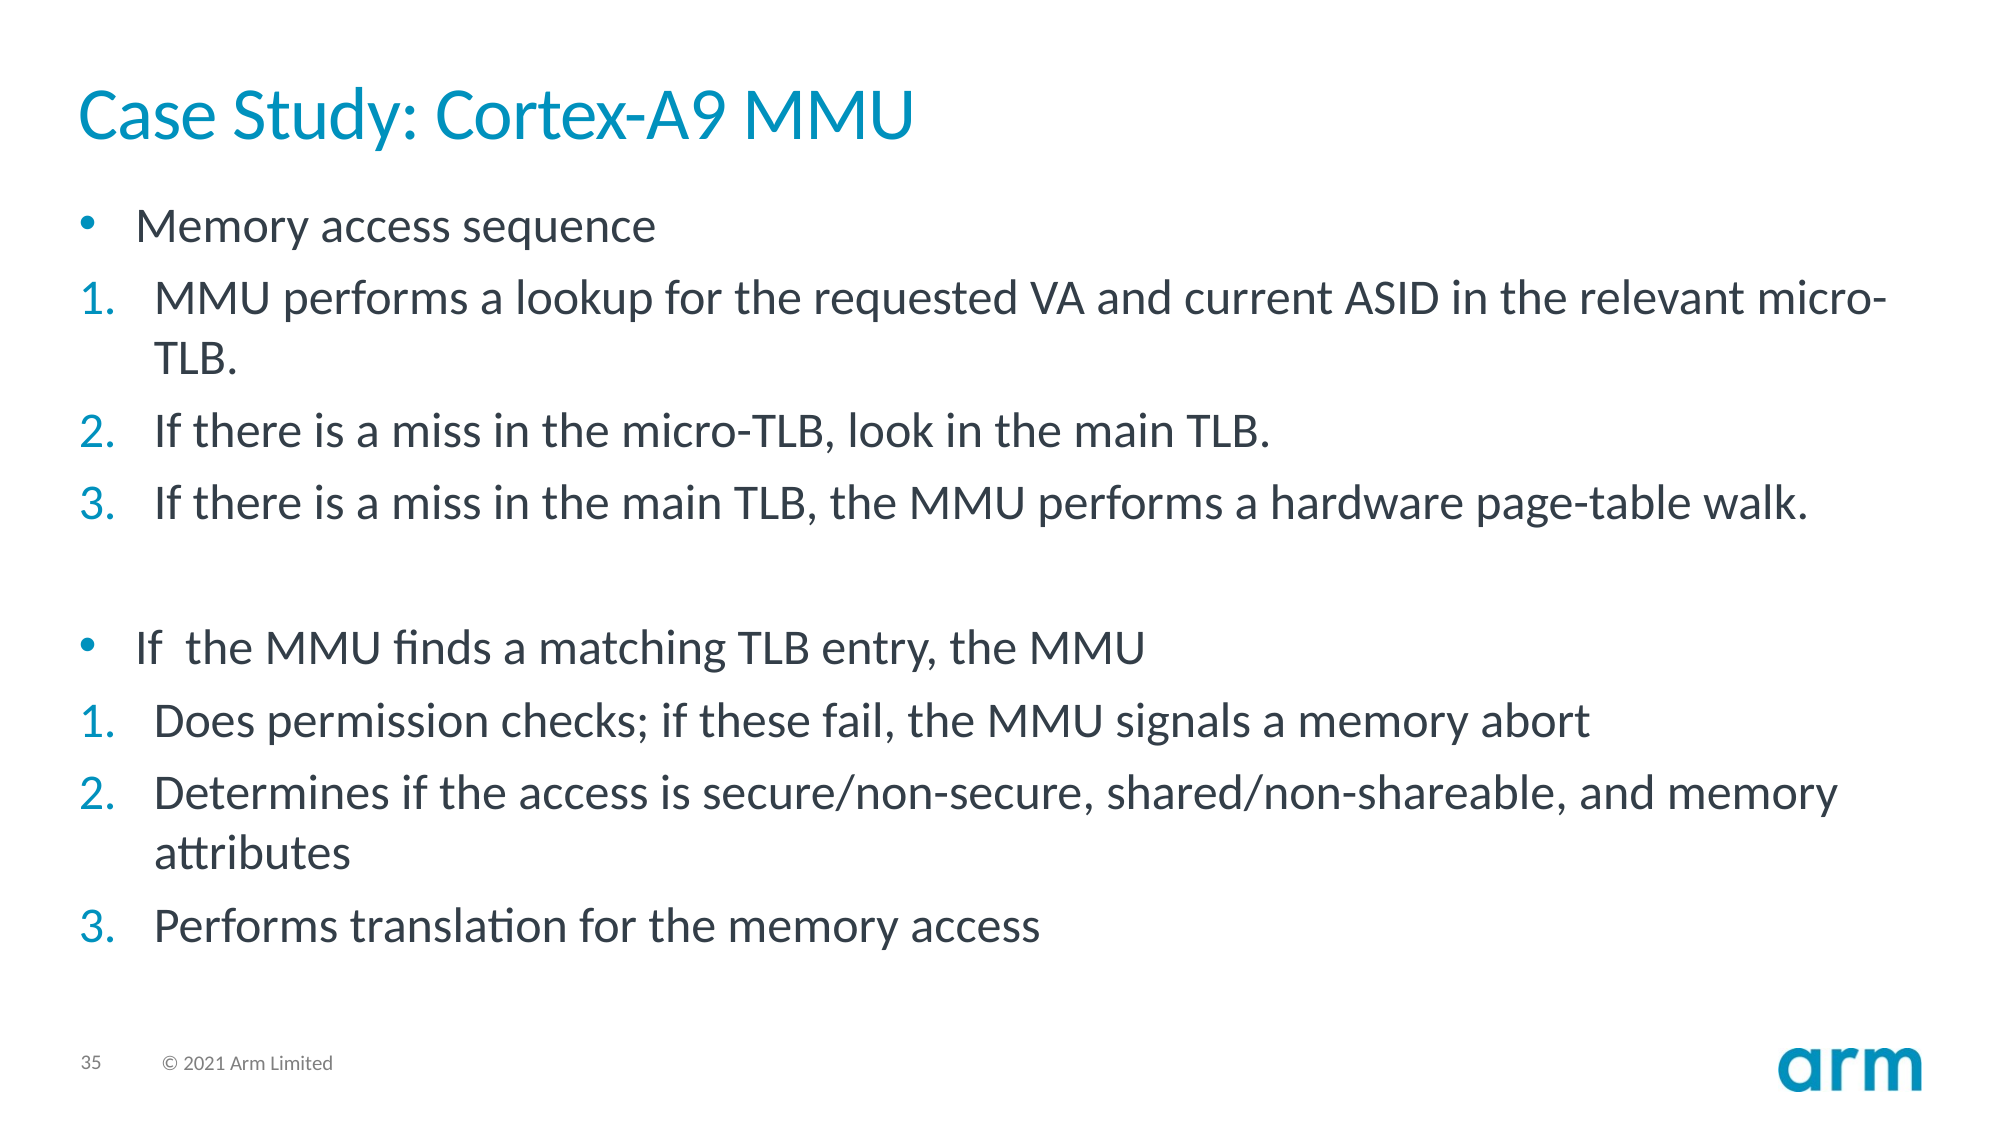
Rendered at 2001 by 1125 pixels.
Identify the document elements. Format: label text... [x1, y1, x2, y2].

picture [1778, 1048, 1794, 1067]
picture [1889, 1048, 1903, 1053]
picture [1911, 1048, 1922, 1062]
list Memory access sequence MMU performs a lookup for the requested VA and current ASID in the relevant micro-TLB. If there is a miss in the micro-TLB, look in the main TLB. If there is a miss in the main TLB, the MMU performs a hardware page-table walk. If the MMU finds a matching TLB entry, the MMU Does permission checks; if these fail, the MMU signals a memory abort Determines if the access is secure/non-secure, shared/non-shareable, and memory attributes Performs translation for the memory access [78, 192, 1922, 1004]
title Case Study: Cortex-A9 MMU [78, 78, 1922, 186]
picture [1778, 1072, 1794, 1092]
picture [1788, 1056, 1812, 1083]
picture [1803, 1048, 1922, 1092]
